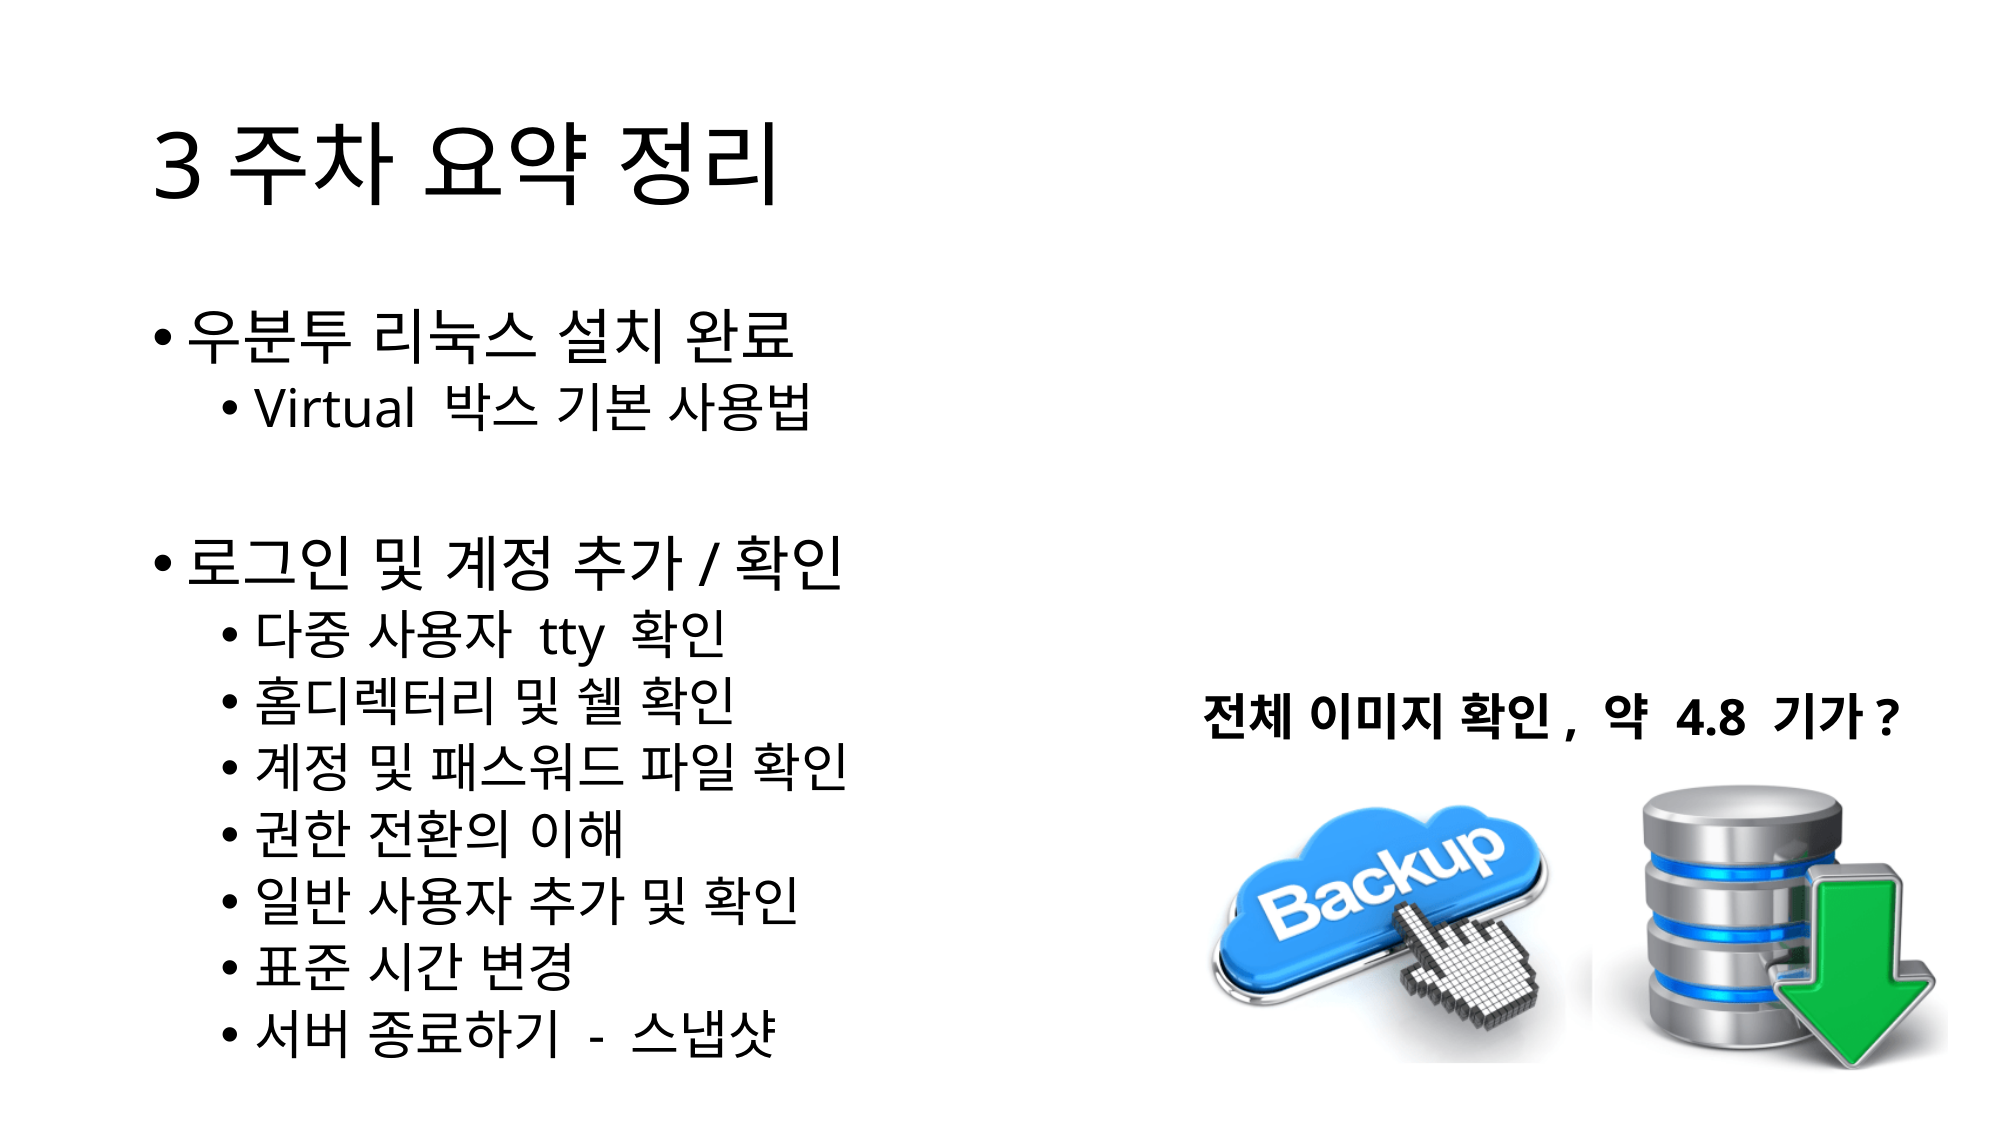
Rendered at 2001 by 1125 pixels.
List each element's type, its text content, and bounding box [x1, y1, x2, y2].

text_box 전체 이미지 확인, 약 4.8 기가? [1174, 678, 1928, 753]
picture [1197, 775, 1948, 1089]
title 3주차 요약 정리 [137, 59, 1863, 278]
list 우분투 리눅스 설치 완료 Virtual 박스 기본 사용법 로그인 및 계정 추가/확인 다중 사용자 tty 확인 홈디렉터리 및 쉘 확인 계정 및 패스워드 파일 확인 권한 전환의 이해 일반 사용자 추가 및 확인 표준 시간 변경 서버 종료하기 - 스냅샷 [137, 299, 1810, 1078]
